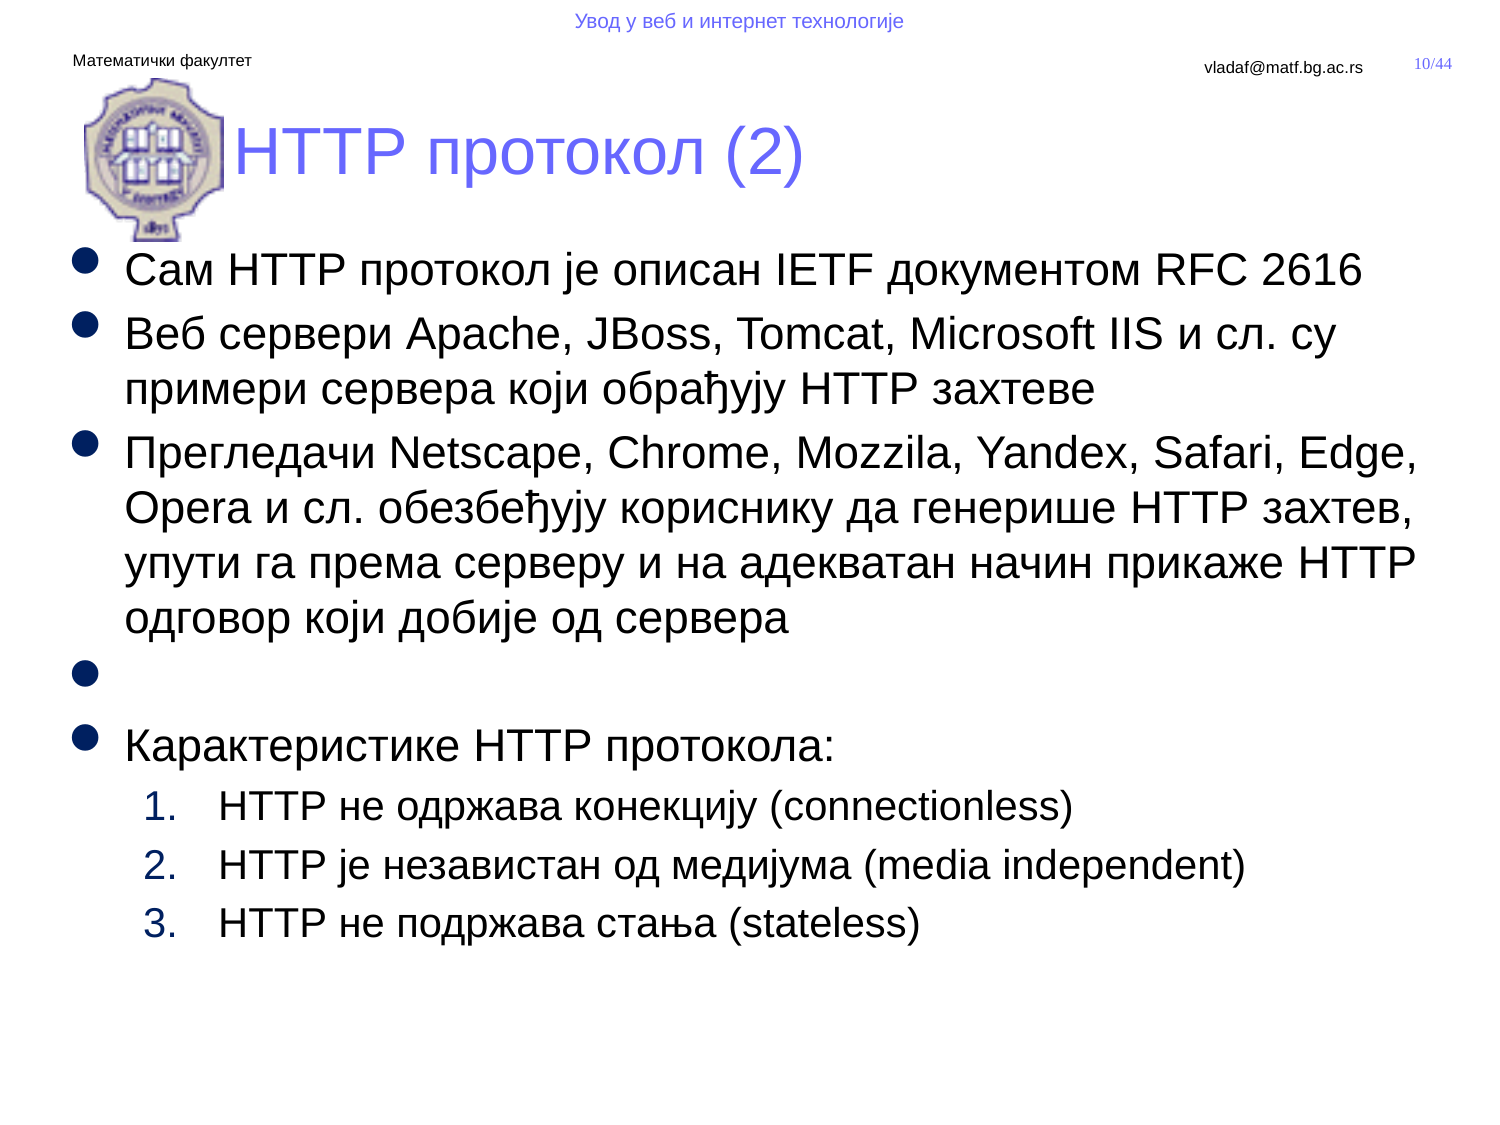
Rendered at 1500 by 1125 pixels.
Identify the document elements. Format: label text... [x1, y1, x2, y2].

picture [84, 78, 218, 231]
list Сам HTTP протокол је описан IETF документом RFC 2616 Веб сервери Apache, JBoss, Tomcat, Microsoft IIS и сл. су примери сервера који обрађују HTTP захтеве Прегледачи Netscape, Chrome, Mozzila, Yandex, Safari, Edge, Opera и сл. обезбеђују кориснику да генерише HTTP захтев, упути га према серверу и на адекватан начин прикаже HTTP одговор који добије од сервера Карактеристике HTTP протокола: HTTP не одржава конекцију (connectionless) HTTP је независтан од медијума (media independent) HTTP не подржава стања (stateless) [53, 231, 1483, 588]
title HTTP протокол (2) [218, 54, 1483, 231]
